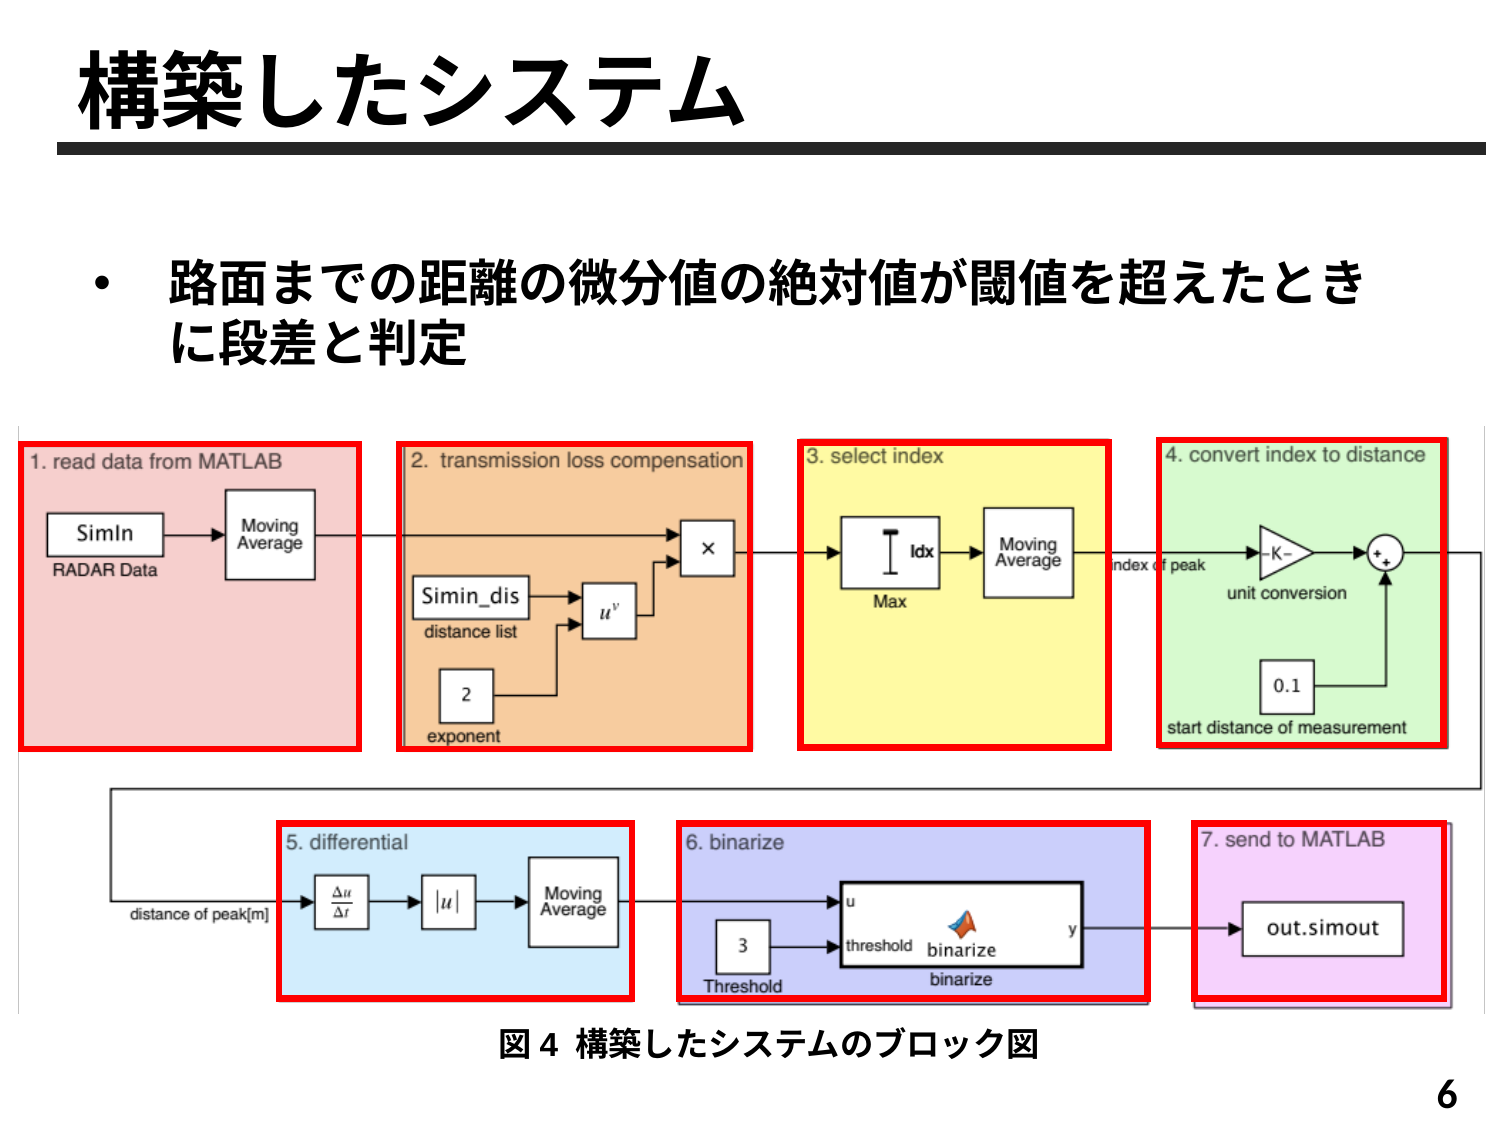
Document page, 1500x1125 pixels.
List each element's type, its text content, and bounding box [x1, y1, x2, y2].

text_box 6 [1394, 1059, 1500, 1125]
text_box 路面までの距離の微分値の絶対値が閾値を超えたときに段差と判定 [78, 244, 1395, 426]
picture [0, 426, 1500, 1014]
text_box 図4 構築したシステムのブロック図 [212, 1015, 1326, 1071]
text_box 構築したシステム [61, 31, 765, 148]
